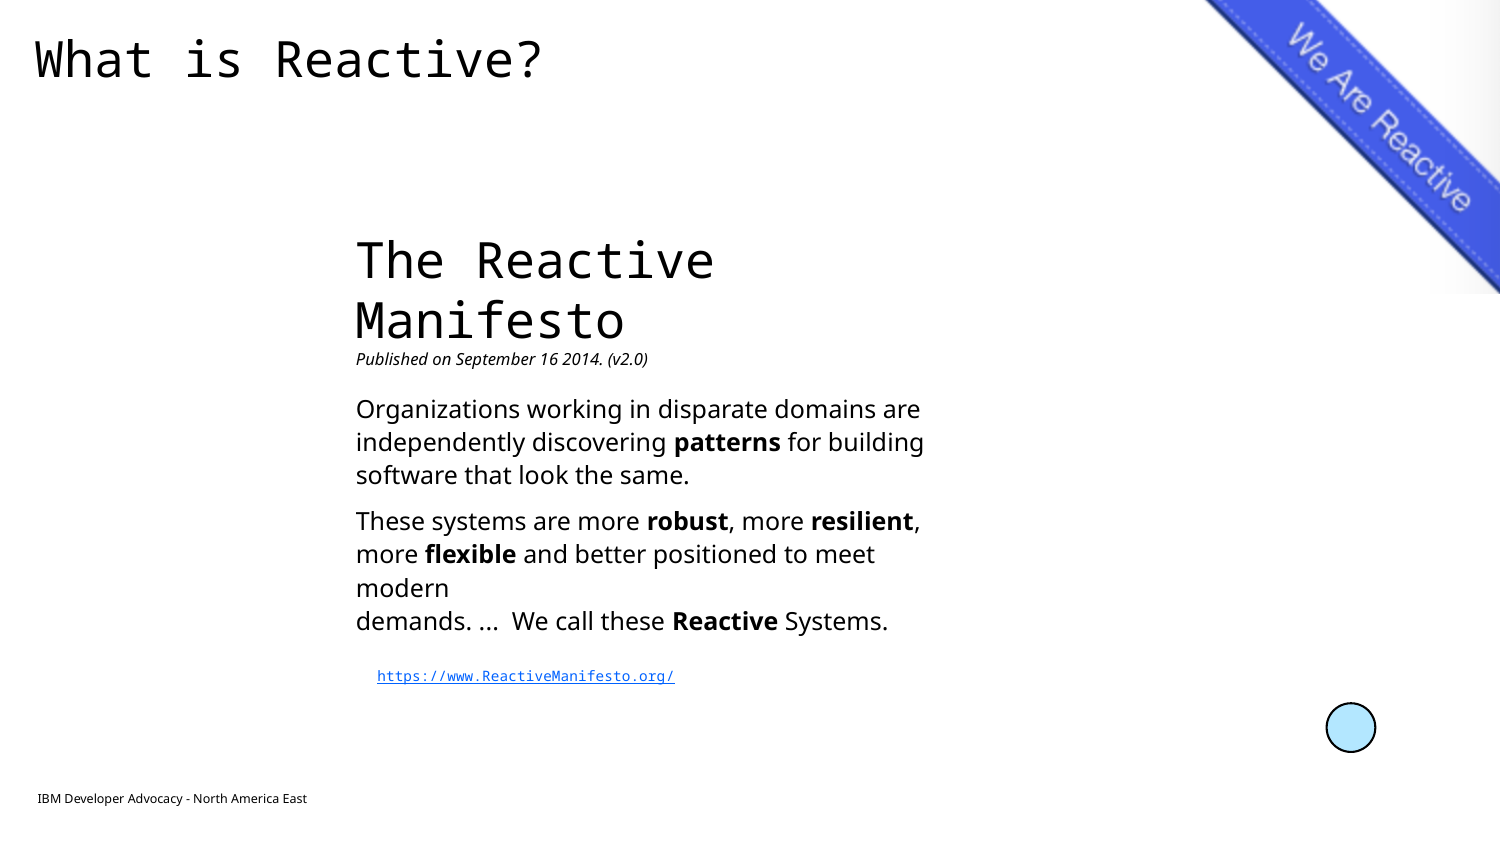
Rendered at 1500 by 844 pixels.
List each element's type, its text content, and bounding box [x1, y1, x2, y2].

title What is Reactive? [34, 28, 714, 161]
picture [1143, 0, 1500, 294]
footer IBM Developer Advocacy - North America East [37, 785, 713, 813]
text_box [1324, 701, 1378, 755]
text_box https://www.ReactiveManifesto.org/ [362, 643, 690, 692]
text_box The Reactive Manifesto Published on September 16 2014. (v2.0) [341, 221, 1021, 410]
text_box Organizations working in disparate domains are independently discovering patterns for building software that look the same. These systems are more robust, more resilient, more flexible and better positioned to meet modern demands. ... We call these Reactive Systems. [341, 410, 980, 643]
